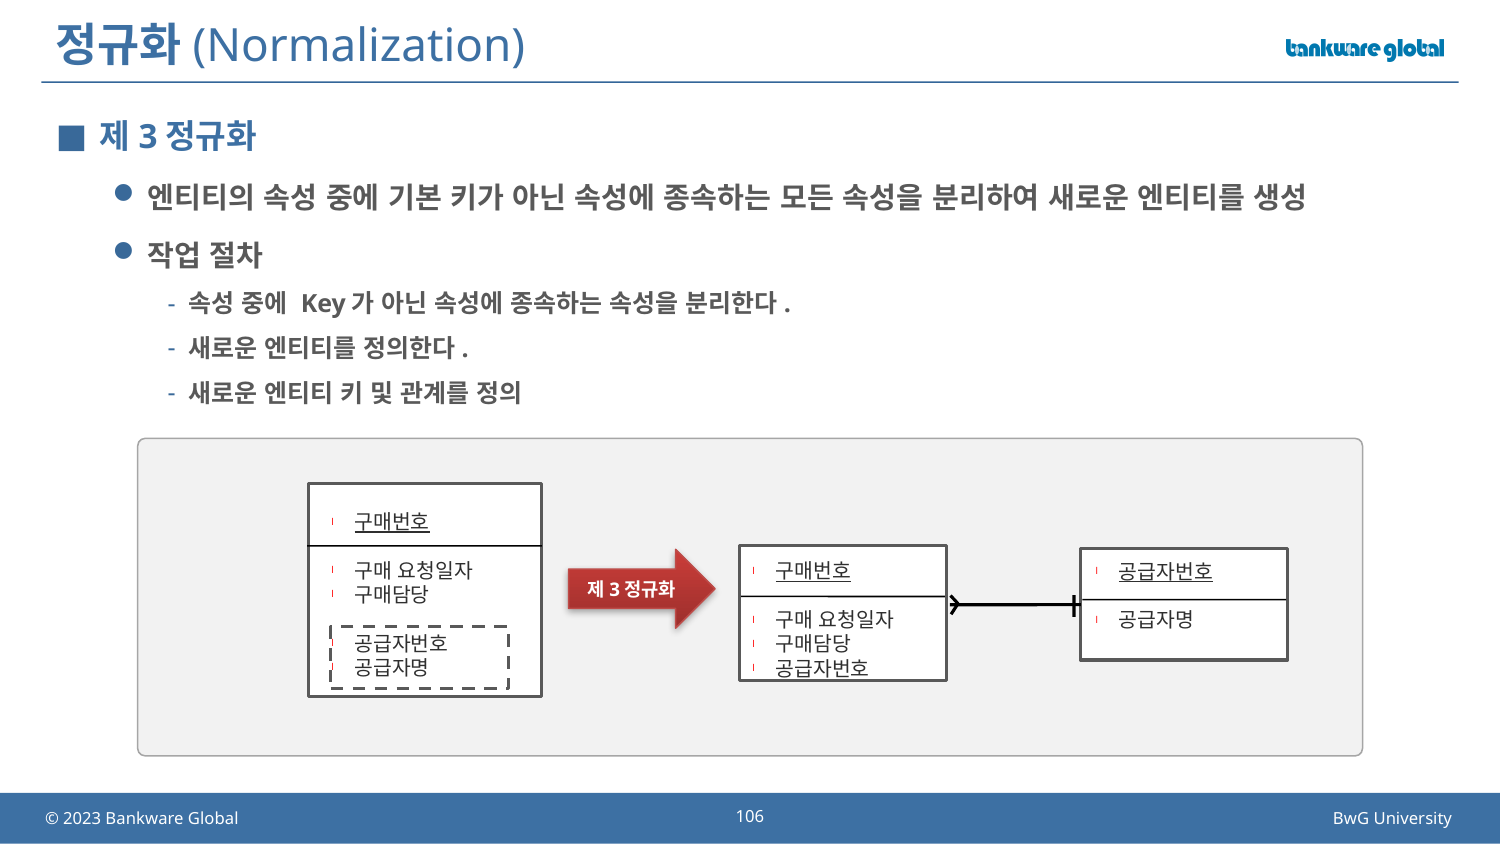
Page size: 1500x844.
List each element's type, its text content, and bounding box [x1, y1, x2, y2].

text_box [739, 545, 947, 681]
title 정규화(Normalization) [40, 17, 1459, 77]
text_box [1080, 548, 1288, 661]
text_box 공급자번호 공급자명 [1095, 558, 1242, 599]
list 제3정규화 엔티티의 속성 중에 기본 키가 아닌 속성에 종속하는 모든 속성을 분리하여 새로운 엔티티를 생성 작업 절차 속성 중에 Key가 아닌 속성에 종속하는 속성을 분리한다. 새로운 엔티티를 정의한다. 새로운 엔티티 키 및 관계를 정의 [40, 87, 1459, 785]
text_box 구매번호 구매 요청일자 구매담당 공급자번호 공급자명 [331, 509, 532, 545]
slide_number 106 [717, 799, 783, 836]
text_box [330, 626, 509, 689]
text_box 공급자번호 공급자명 [1095, 600, 1242, 621]
text_box [308, 546, 542, 697]
text_box 구매번호 구매 요청일자 구매담당 공급자번호 [752, 597, 940, 678]
text_box 구매번호 구매 요청일자 구매담당 공급자번호 공급자명 [331, 546, 532, 658]
text_box 구매번호 구매 요청일자 구매담당 공급자번호 [752, 558, 940, 596]
text_box [308, 483, 542, 545]
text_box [949, 594, 1082, 617]
